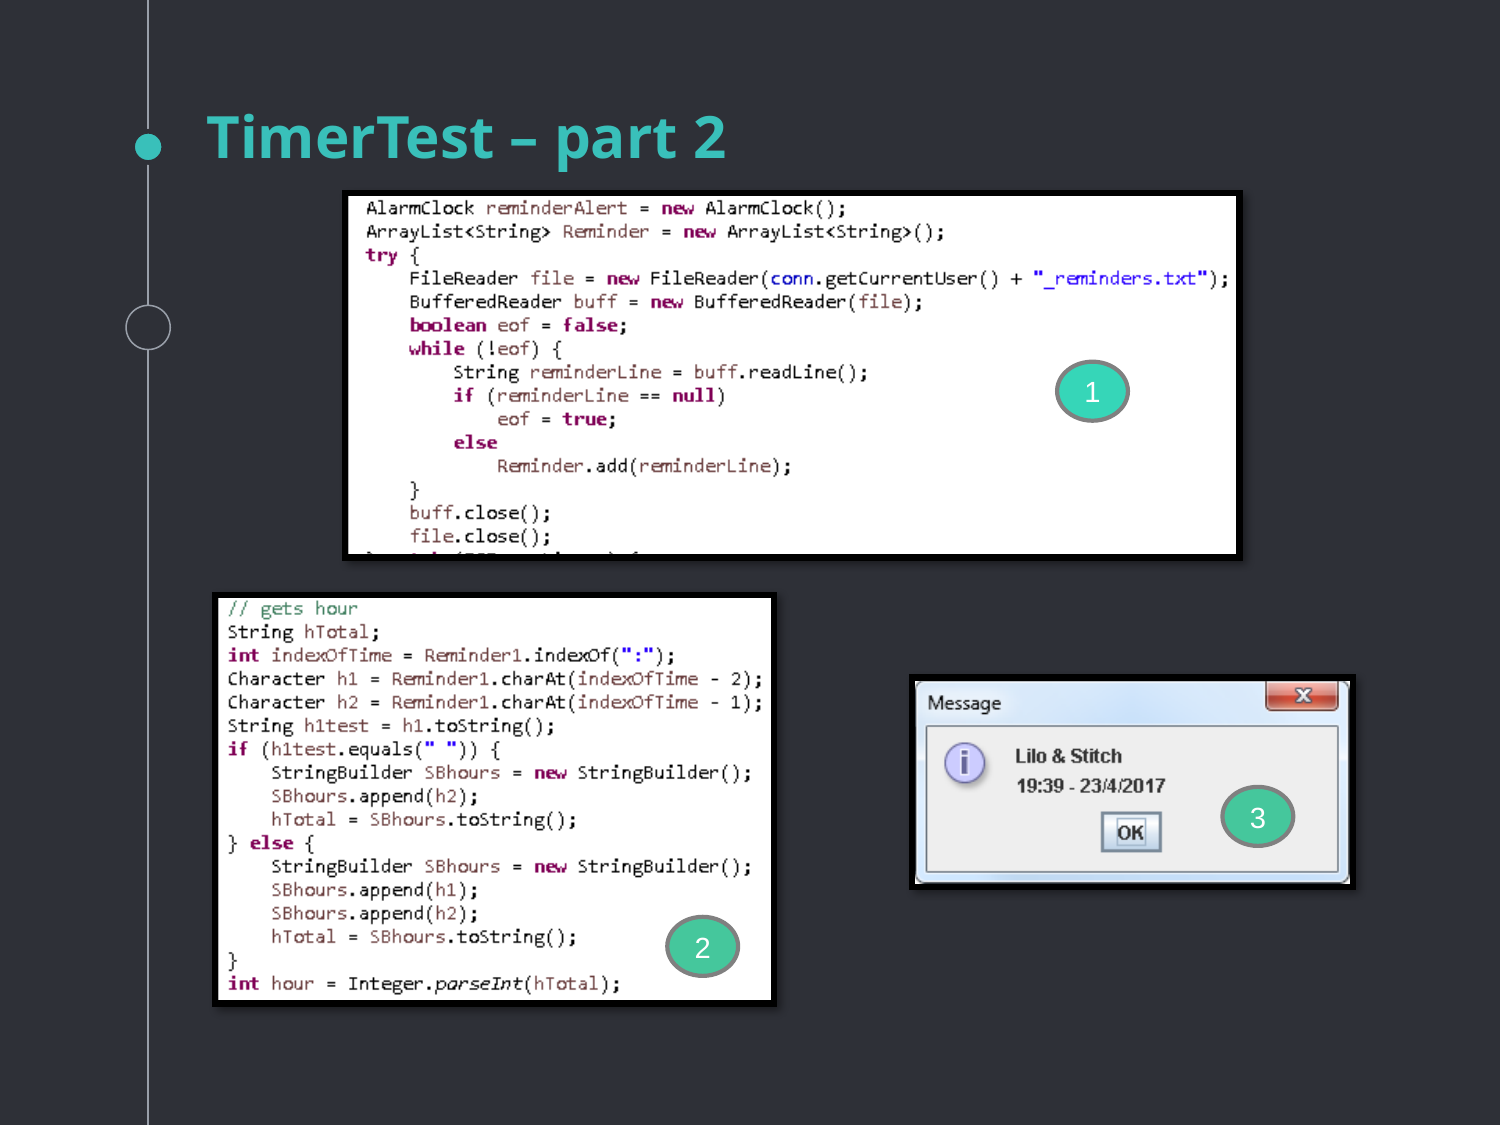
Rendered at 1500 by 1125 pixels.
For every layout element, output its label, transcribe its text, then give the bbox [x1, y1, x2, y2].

title TimerTest – part 2 [191, 109, 1317, 185]
picture [915, 680, 1350, 884]
picture [218, 597, 771, 1001]
picture [348, 195, 1237, 555]
